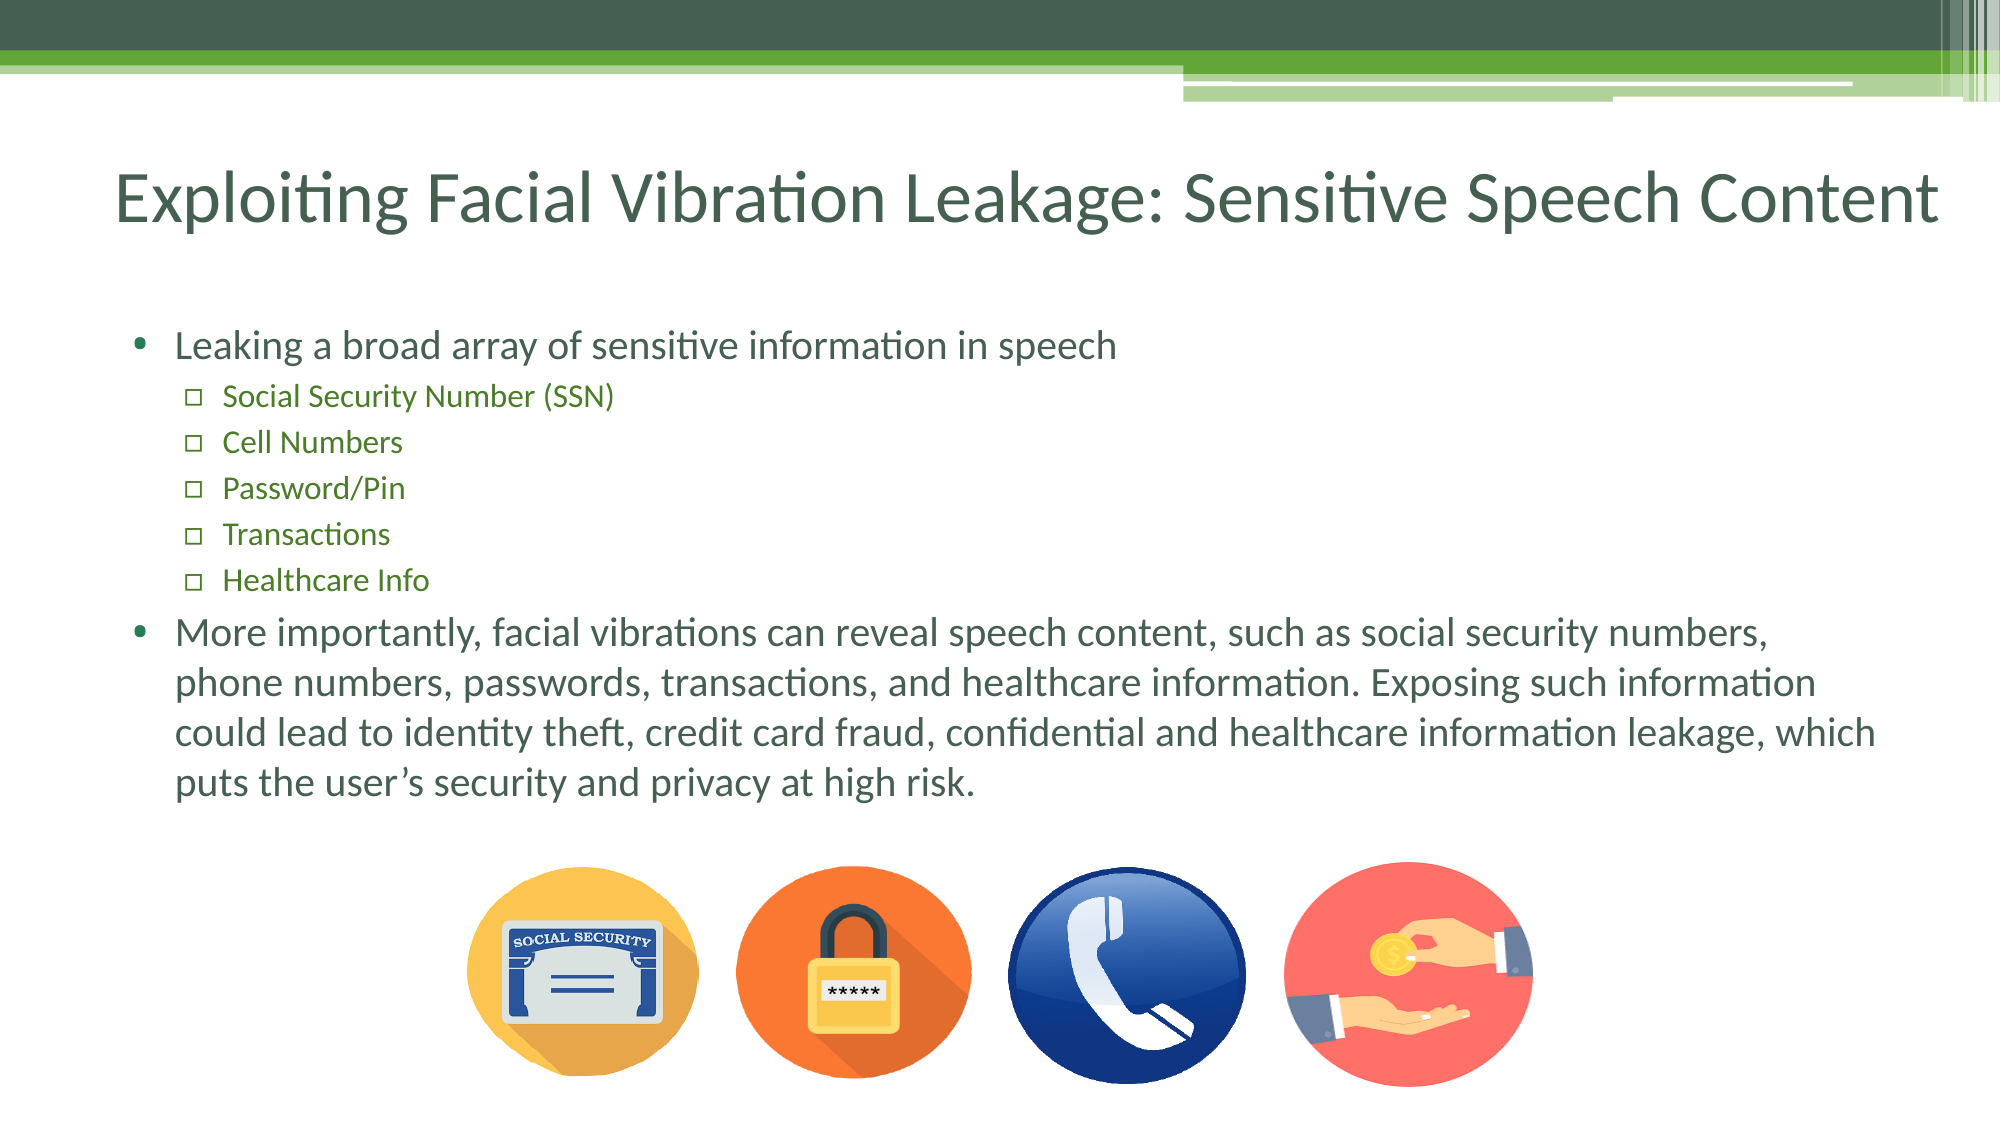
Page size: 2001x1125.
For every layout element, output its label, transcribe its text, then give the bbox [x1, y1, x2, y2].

list Leaking a broad array of sensitive information in speech Social Security Number (SSN) Cell Numbers Password/Pin Transactions Healthcare Info More importantly, facial vibrations can reveal speech content, such as social security numbers, phone numbers, passwords, transactions, and healthcare information. Exposing such information could lead to identity theft, credit card fraud, confidential and healthcare information leakage, which puts the user’s security and privacy at high risk. [99, 310, 1900, 1020]
title Exploiting Facial Vibration Leakage: Sensitive Speech Content [99, 105, 1983, 281]
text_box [467, 856, 1533, 1088]
